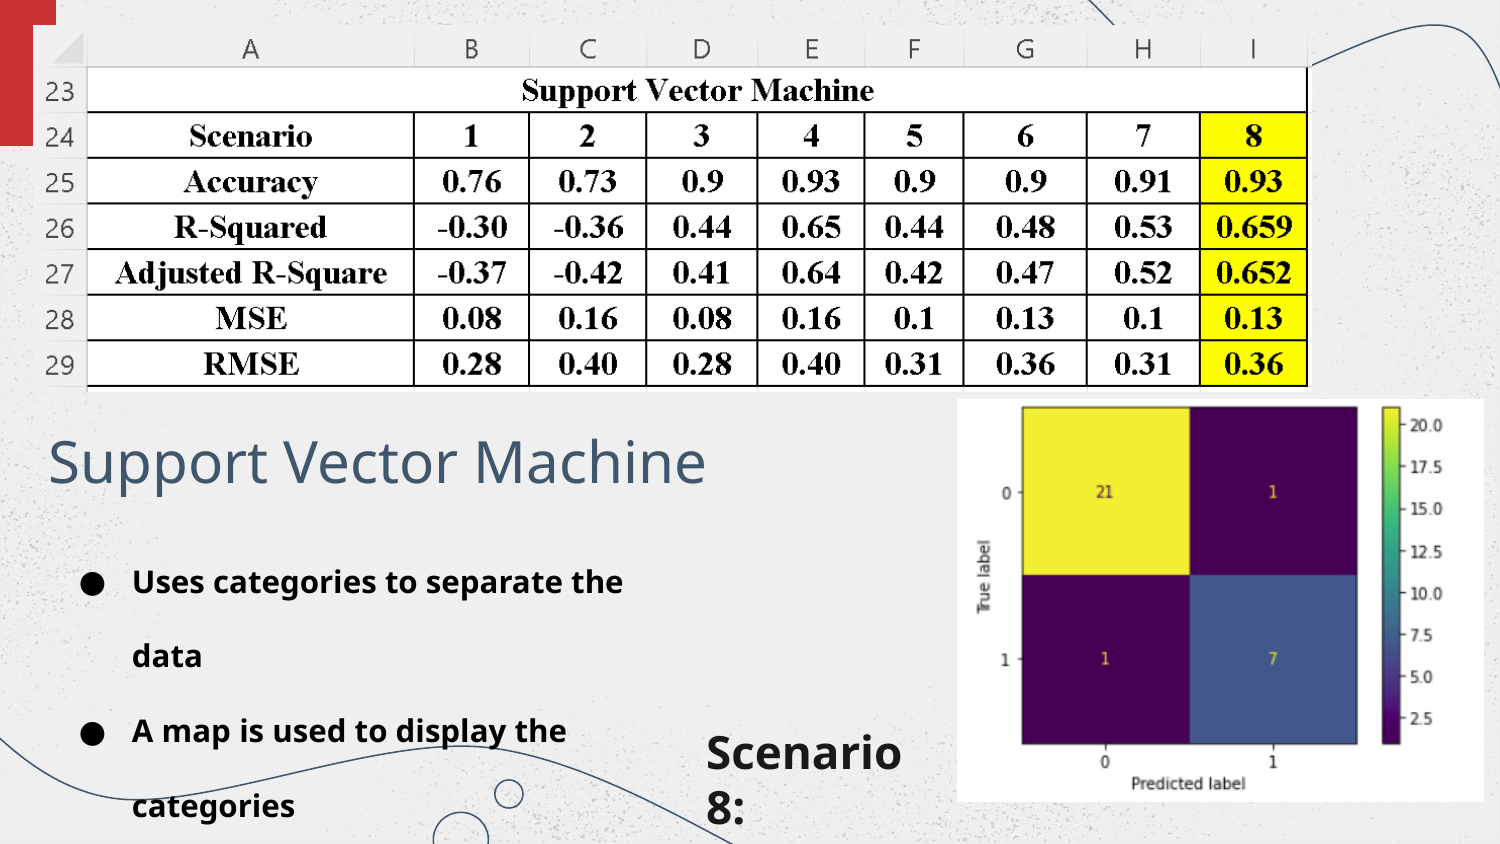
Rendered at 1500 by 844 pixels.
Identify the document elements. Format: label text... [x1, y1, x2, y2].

picture [956, 399, 1484, 803]
picture [33, 25, 1312, 392]
title Support Vector Machine [33, 409, 785, 591]
text_box Uses categories to separate the data A map is used to display the categories [41, 509, 700, 740]
text_box Scenario 8: [691, 708, 951, 802]
